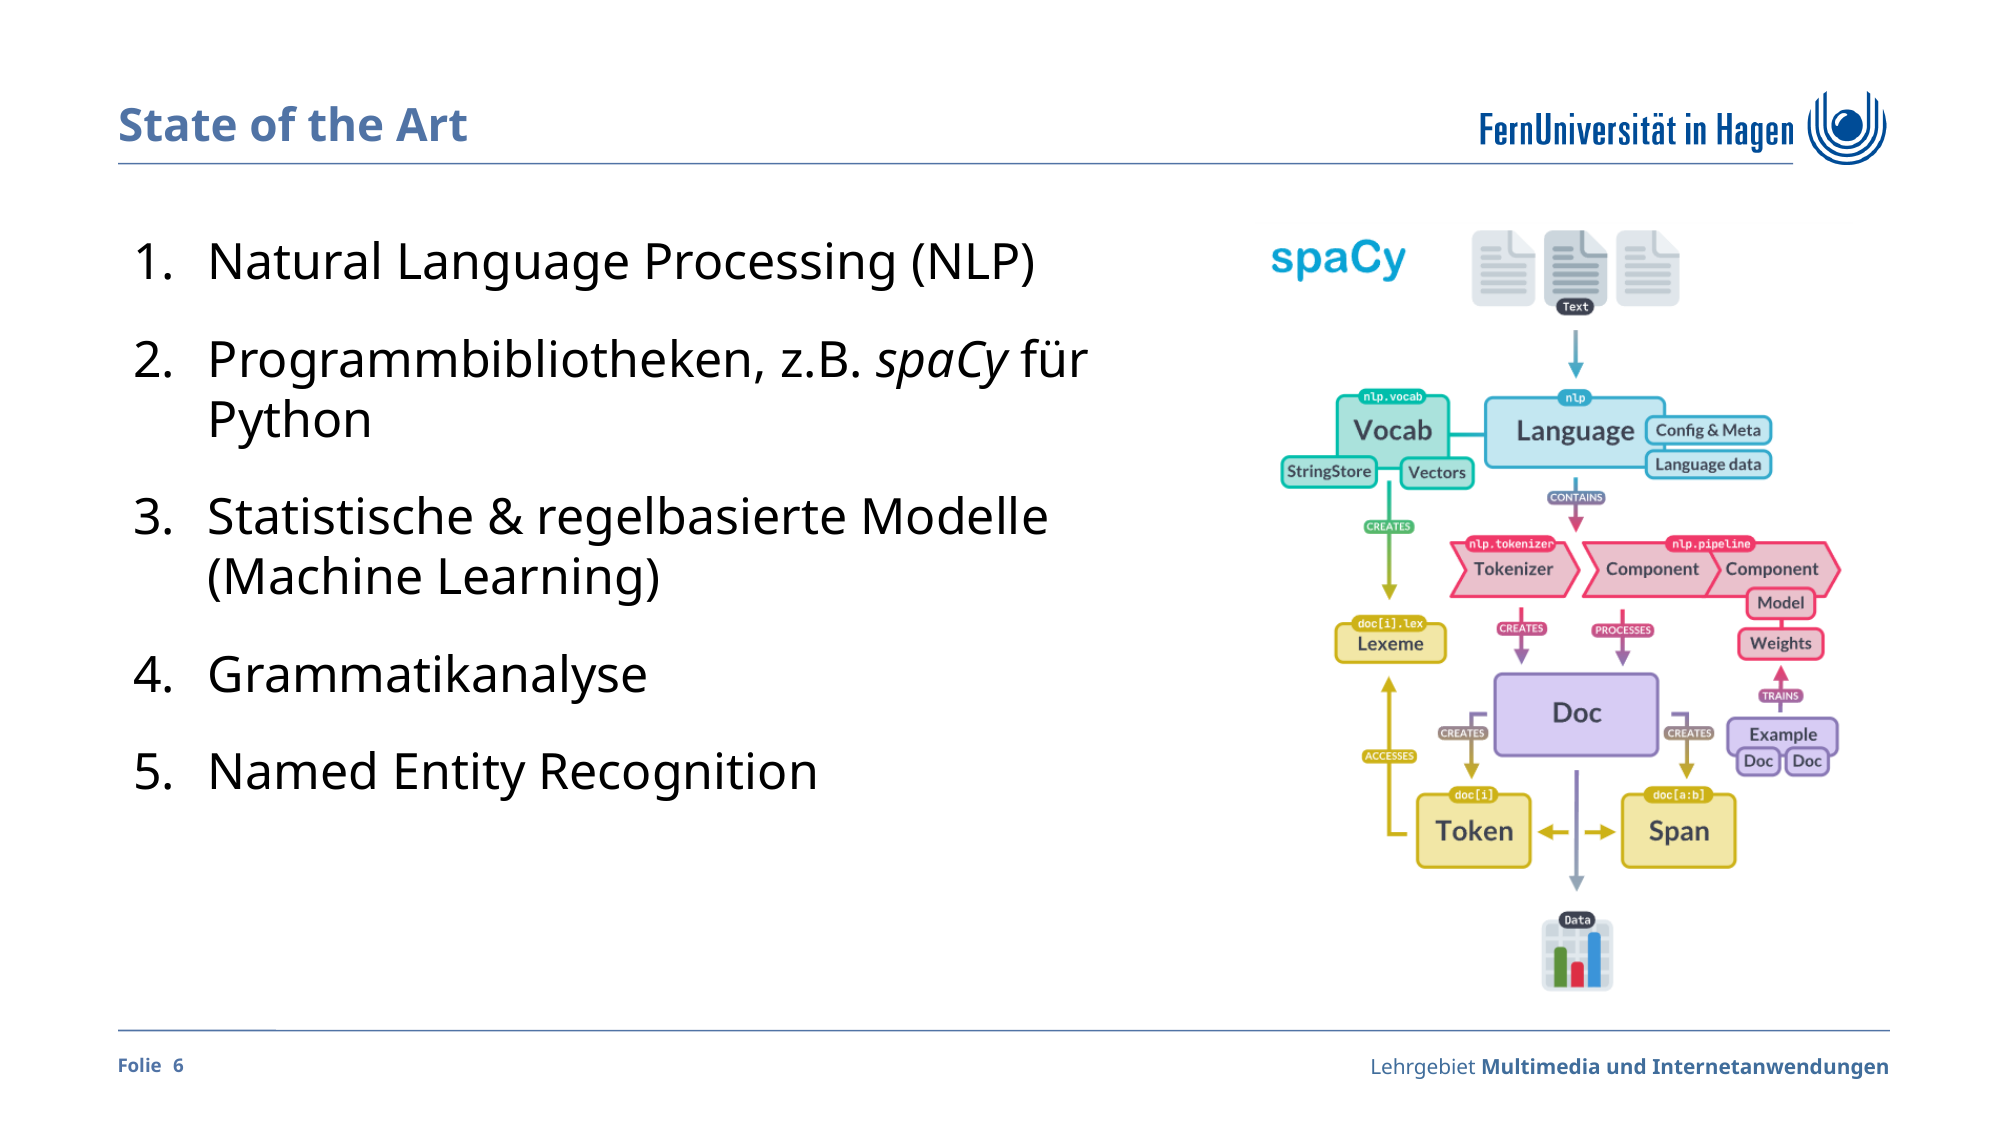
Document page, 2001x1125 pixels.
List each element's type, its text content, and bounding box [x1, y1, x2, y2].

picture [1472, 94, 1793, 169]
text_box State of the Art [118, 42, 1461, 151]
picture [1255, 221, 1853, 997]
text_box Natural Language Processing (NLP) Programmbibliotheken, z.B. spaCy für Python Statistische & regelbasierte Modelle (Machine Learning) Grammatikanalyse Named Entity Recognition [118, 222, 1151, 807]
picture [1807, 91, 1890, 165]
text_box 6 [173, 1054, 264, 1094]
